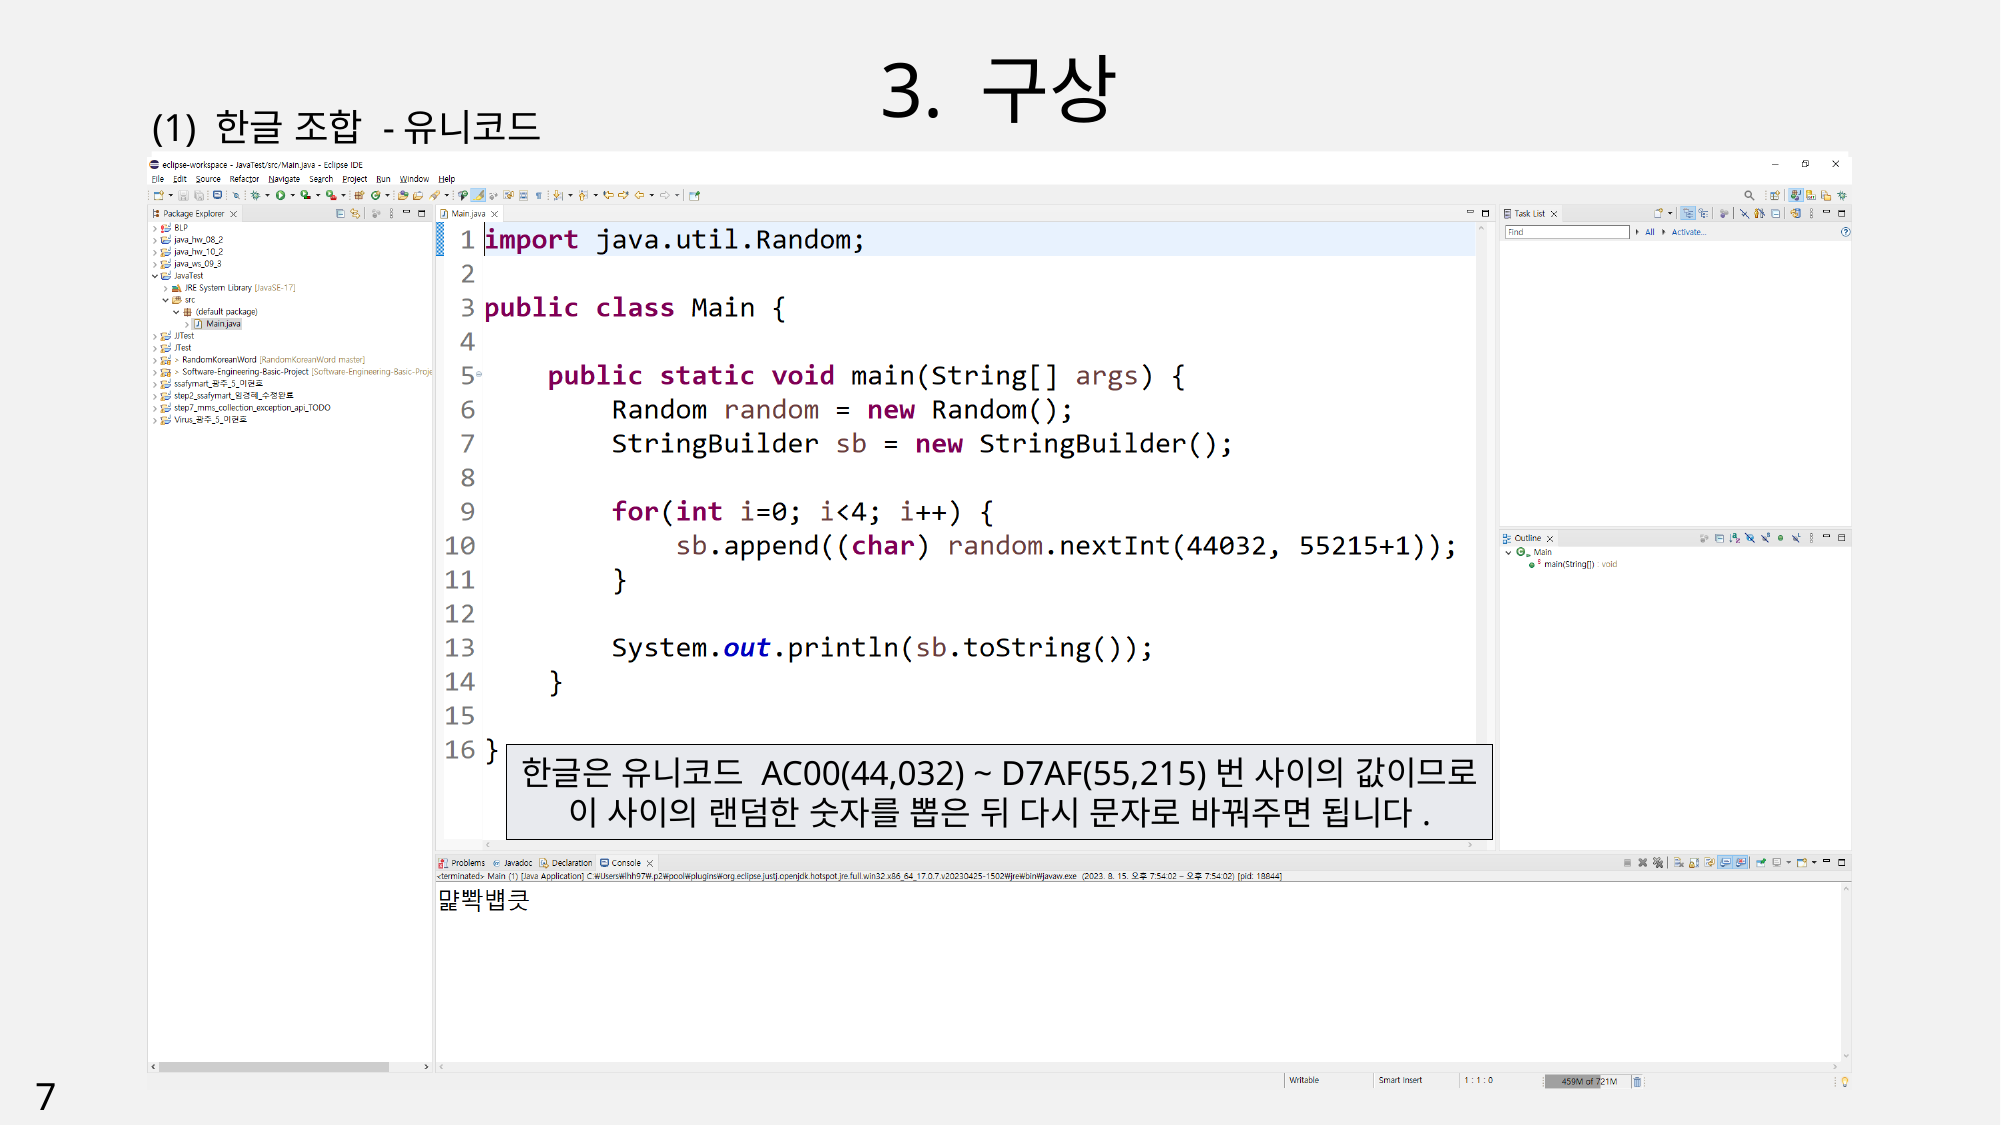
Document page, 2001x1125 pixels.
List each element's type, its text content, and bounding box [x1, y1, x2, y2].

text_box (1) 한글 조합 -유니코드 [137, 97, 557, 157]
text_box 3. 구상 [865, 35, 1134, 140]
slide_number 7 [0, 1065, 92, 1125]
picture [147, 157, 1852, 1090]
